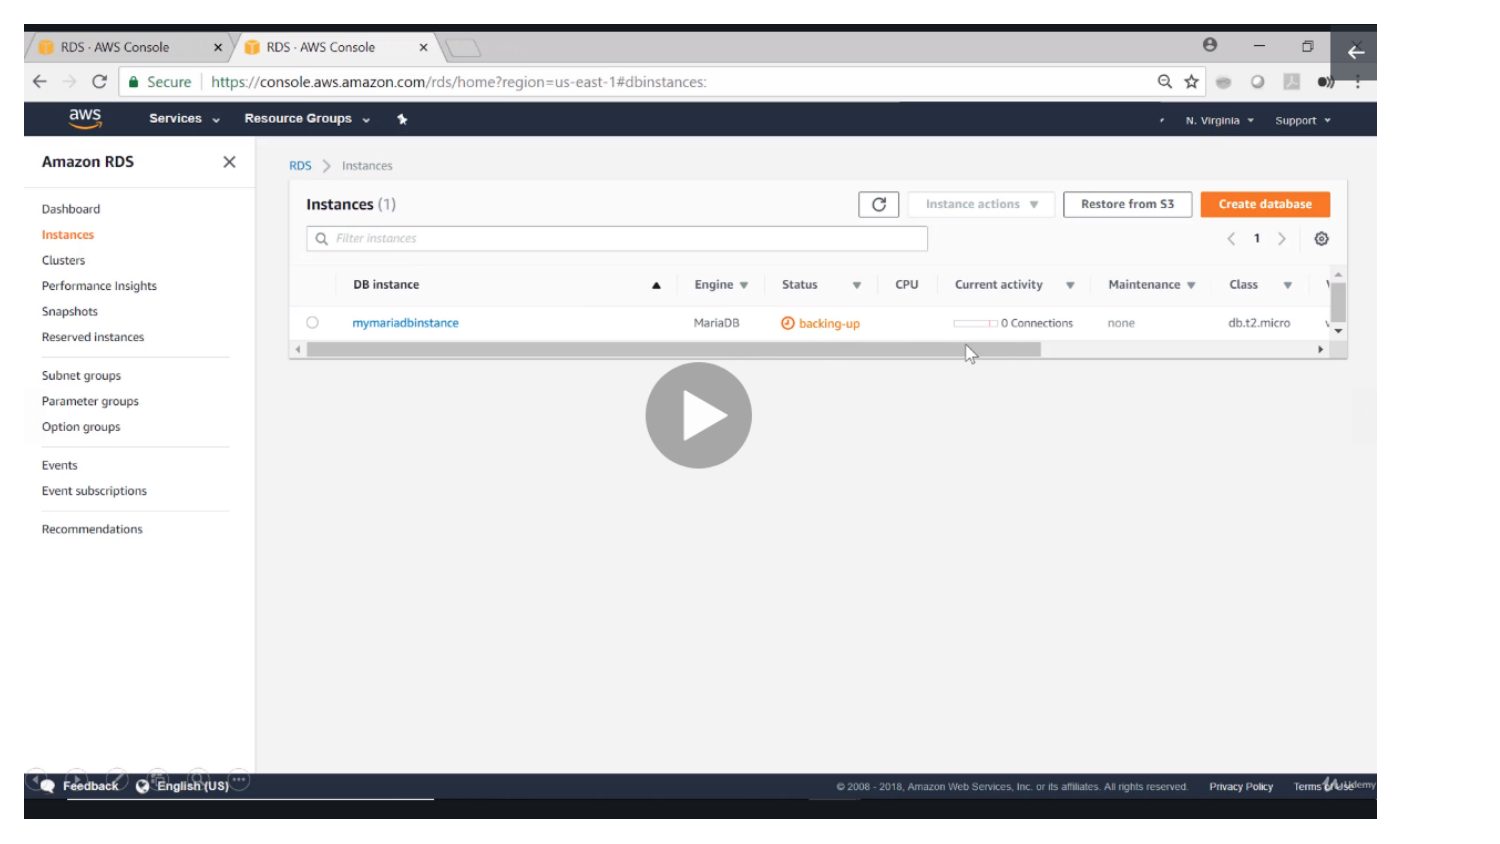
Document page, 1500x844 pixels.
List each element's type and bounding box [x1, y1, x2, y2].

picture [24, 24, 1377, 819]
